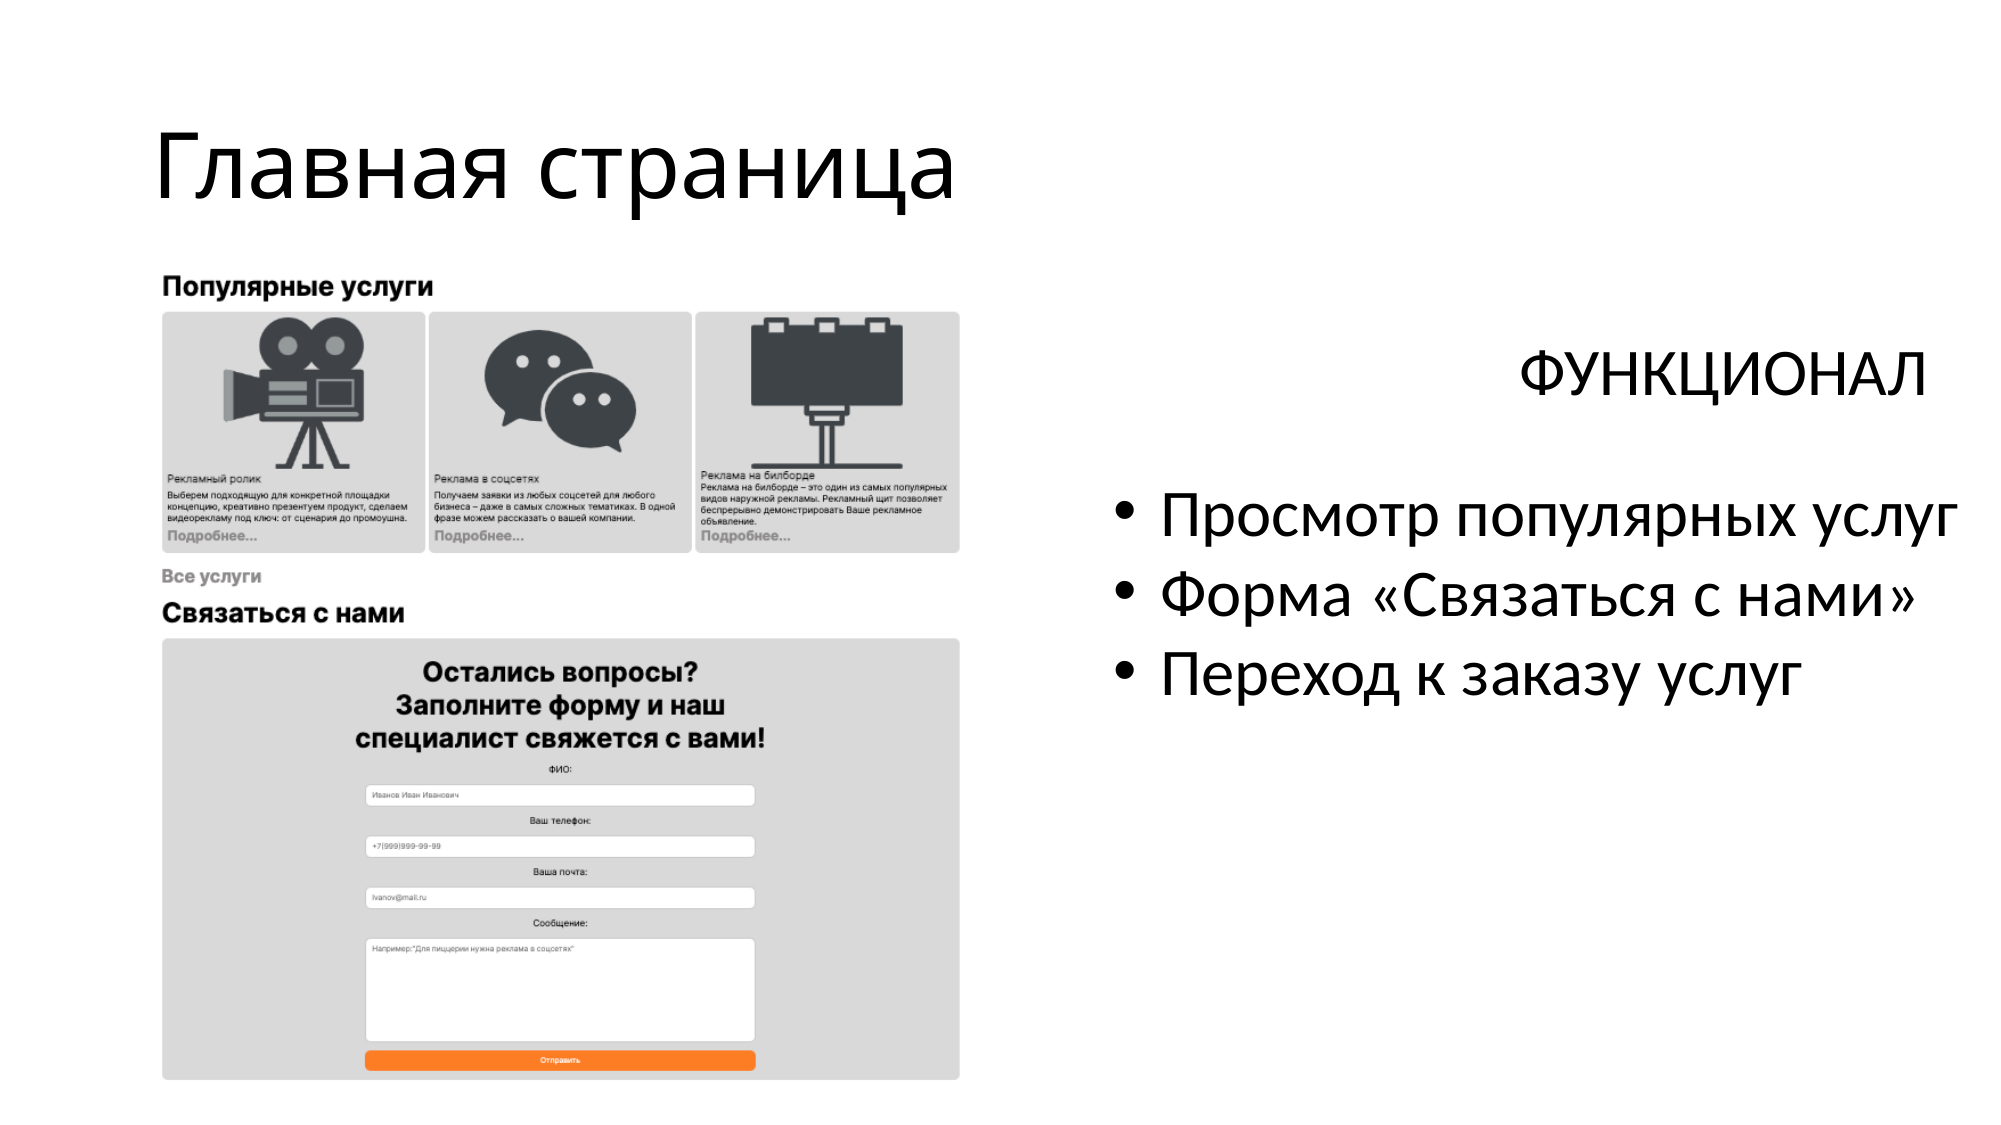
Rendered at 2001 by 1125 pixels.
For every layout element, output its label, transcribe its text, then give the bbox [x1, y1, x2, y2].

text_box Просмотр популярных услуг Форма «Связаться с нами» Переход к заказу услуг [1098, 461, 1975, 717]
text_box ФУНКЦИОНАЛ [1504, 321, 1944, 417]
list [152, 264, 970, 1089]
title Главная страница [137, 59, 1863, 278]
